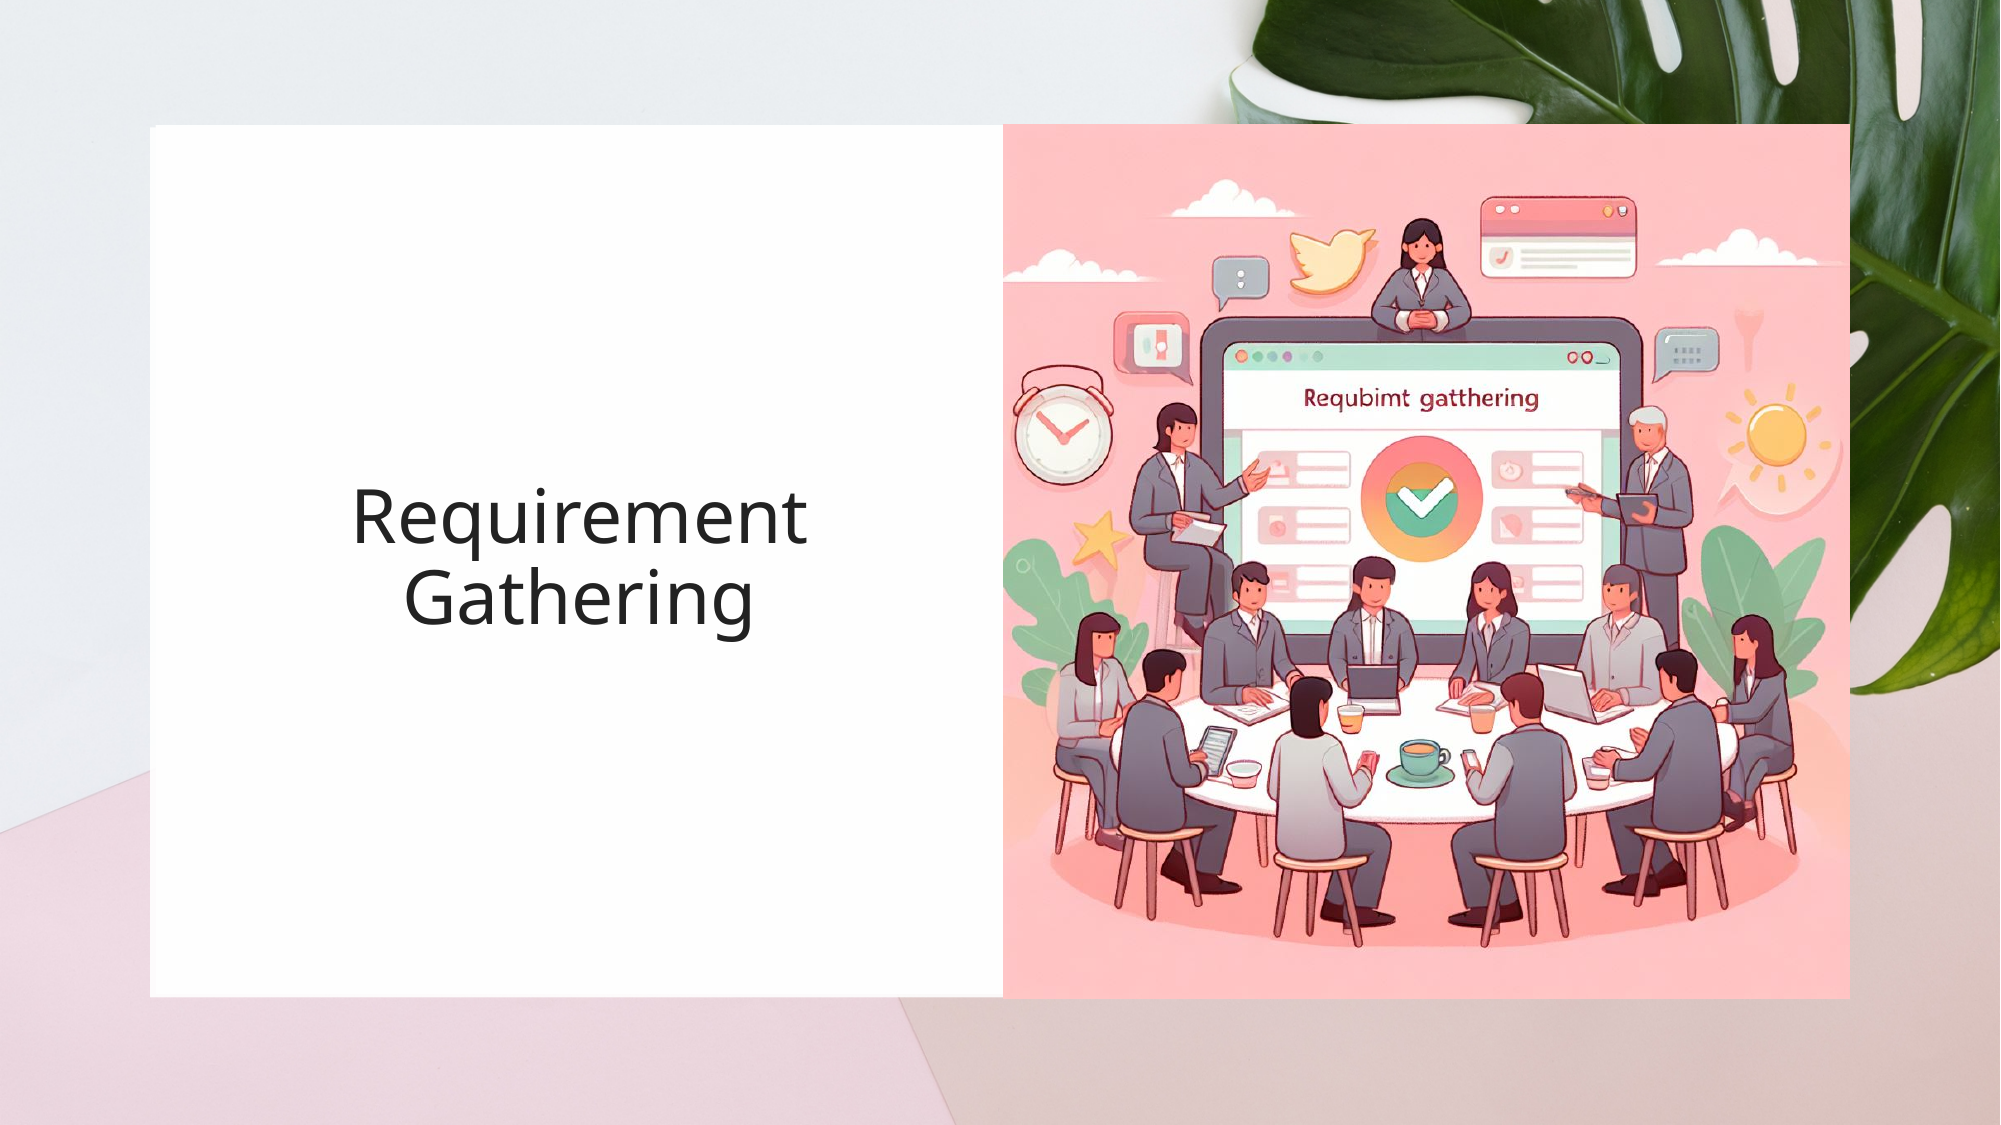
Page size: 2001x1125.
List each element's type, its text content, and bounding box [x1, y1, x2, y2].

text_box Requirement Gathering [155, 125, 1002, 994]
picture [0, 0, 2000, 1125]
